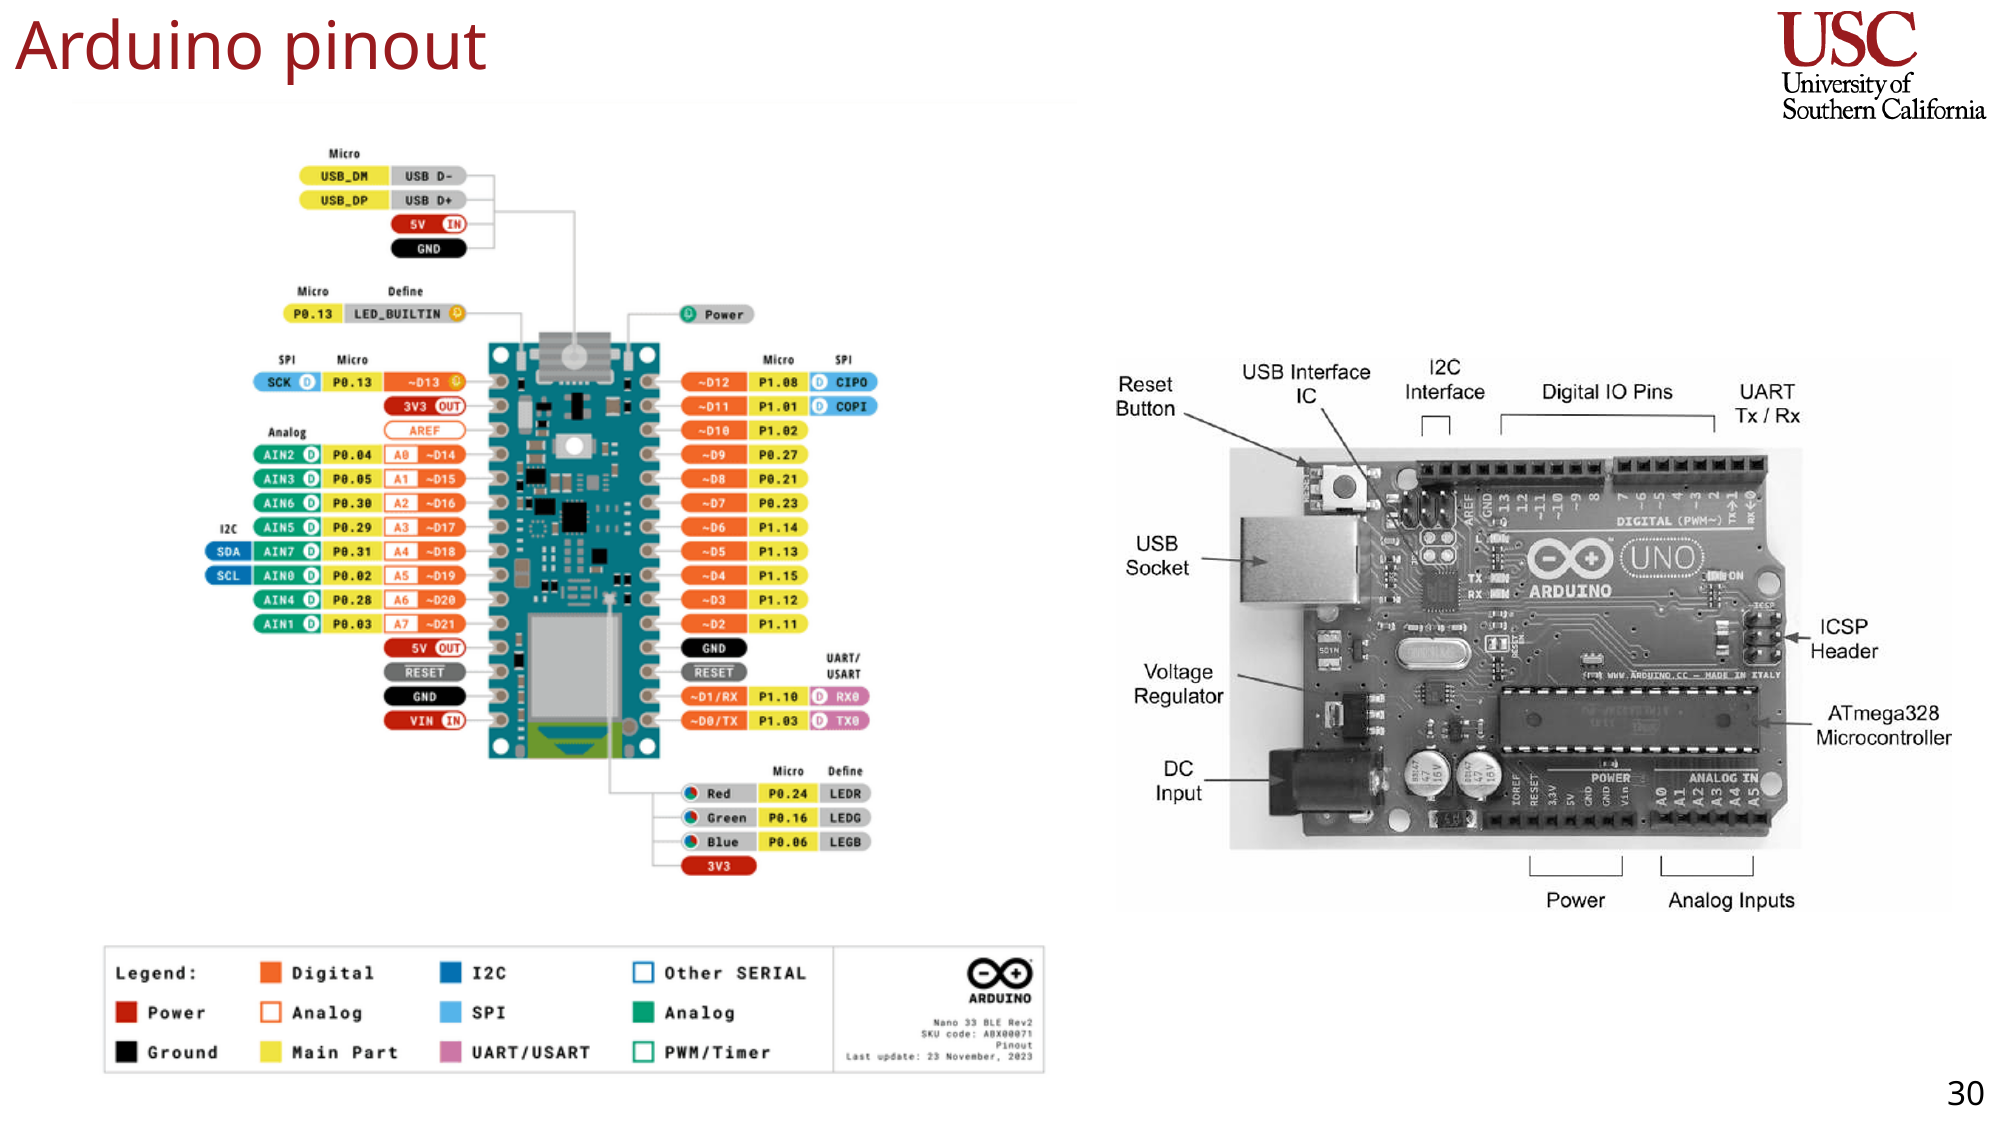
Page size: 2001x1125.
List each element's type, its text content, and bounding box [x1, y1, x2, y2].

picture [1769, 0, 1992, 130]
picture [72, 99, 1077, 1105]
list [1110, 352, 1958, 918]
slide_number 30 [1915, 1065, 2000, 1125]
title Arduino pinout [0, 0, 1725, 96]
